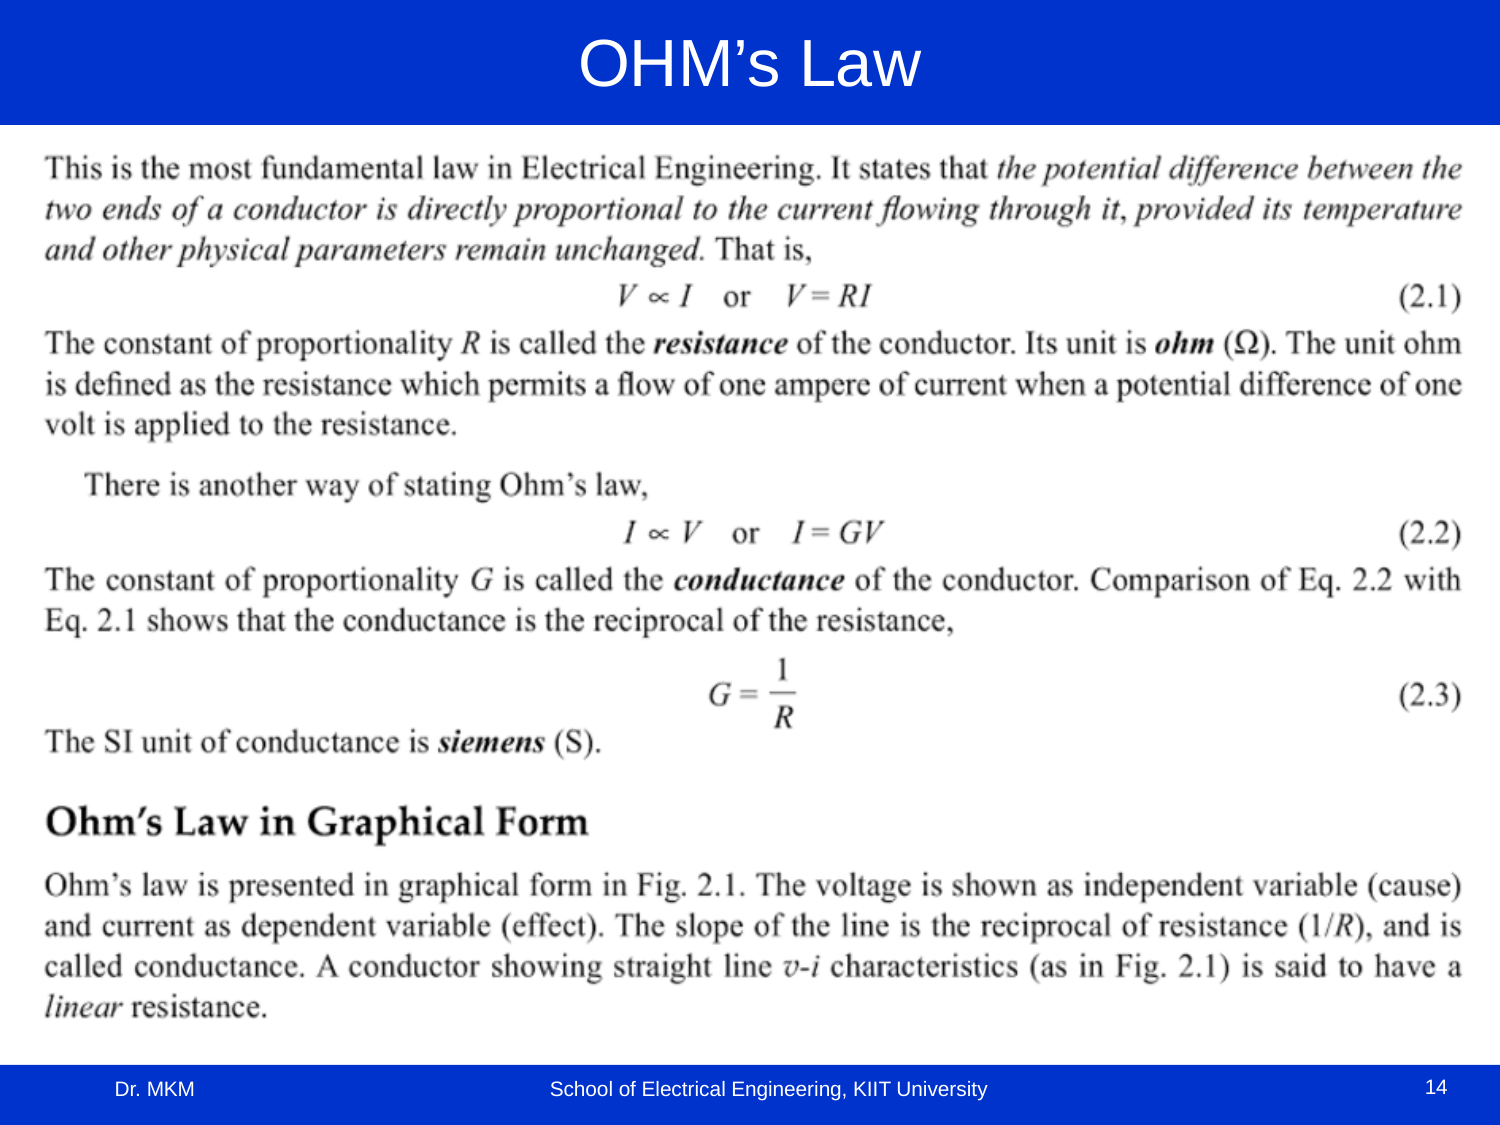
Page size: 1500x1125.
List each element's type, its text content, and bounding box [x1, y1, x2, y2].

title OHM’s Law [0, 0, 1500, 126]
picture [24, 137, 1488, 1038]
